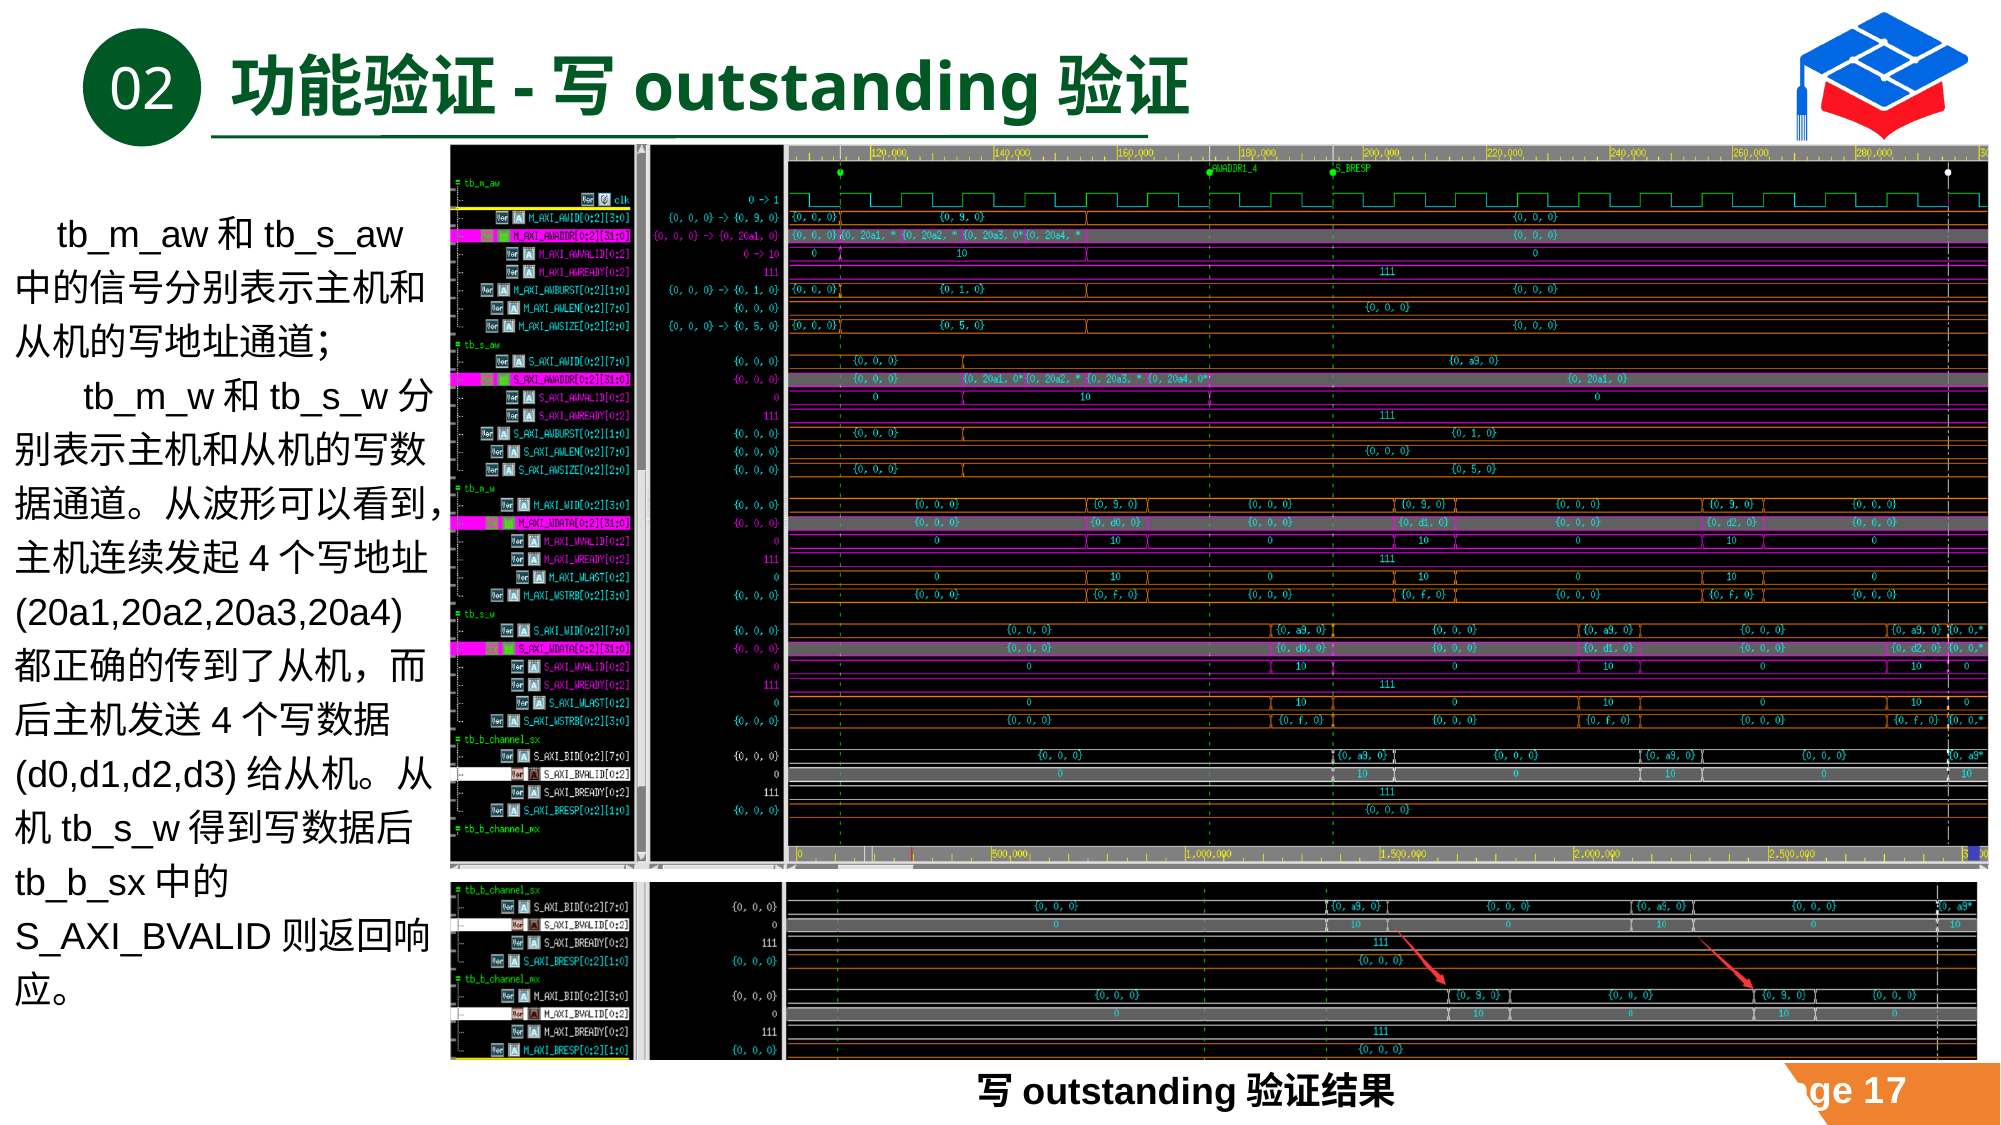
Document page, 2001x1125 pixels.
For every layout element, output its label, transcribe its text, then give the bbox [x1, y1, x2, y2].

text_box 功能验证-写outstanding验证 [218, 38, 1474, 130]
text_box tb_m_aw和tb_s_aw中的信号分别表示主机和从机的写地址通道； tb_m_w和tb_s_w分别表示主机和从机的写数据通道。从波形可以看到，主机连续发起4个写地址(20a1,20a2,20a3,20a4)都正确的传到了从机，而后主机发送4个写数据(d0,d1,d2,d3)给从机。从机tb_s_w得到写数据后tb_b_sx中的S_AXI_BVALID则返回响应。 [0, 193, 450, 773]
picture [1767, 12, 2000, 142]
picture [450, 881, 1979, 1060]
text_box 写outstanding验证结果 [961, 1060, 1520, 1120]
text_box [70, 27, 215, 147]
picture [450, 143, 1989, 869]
